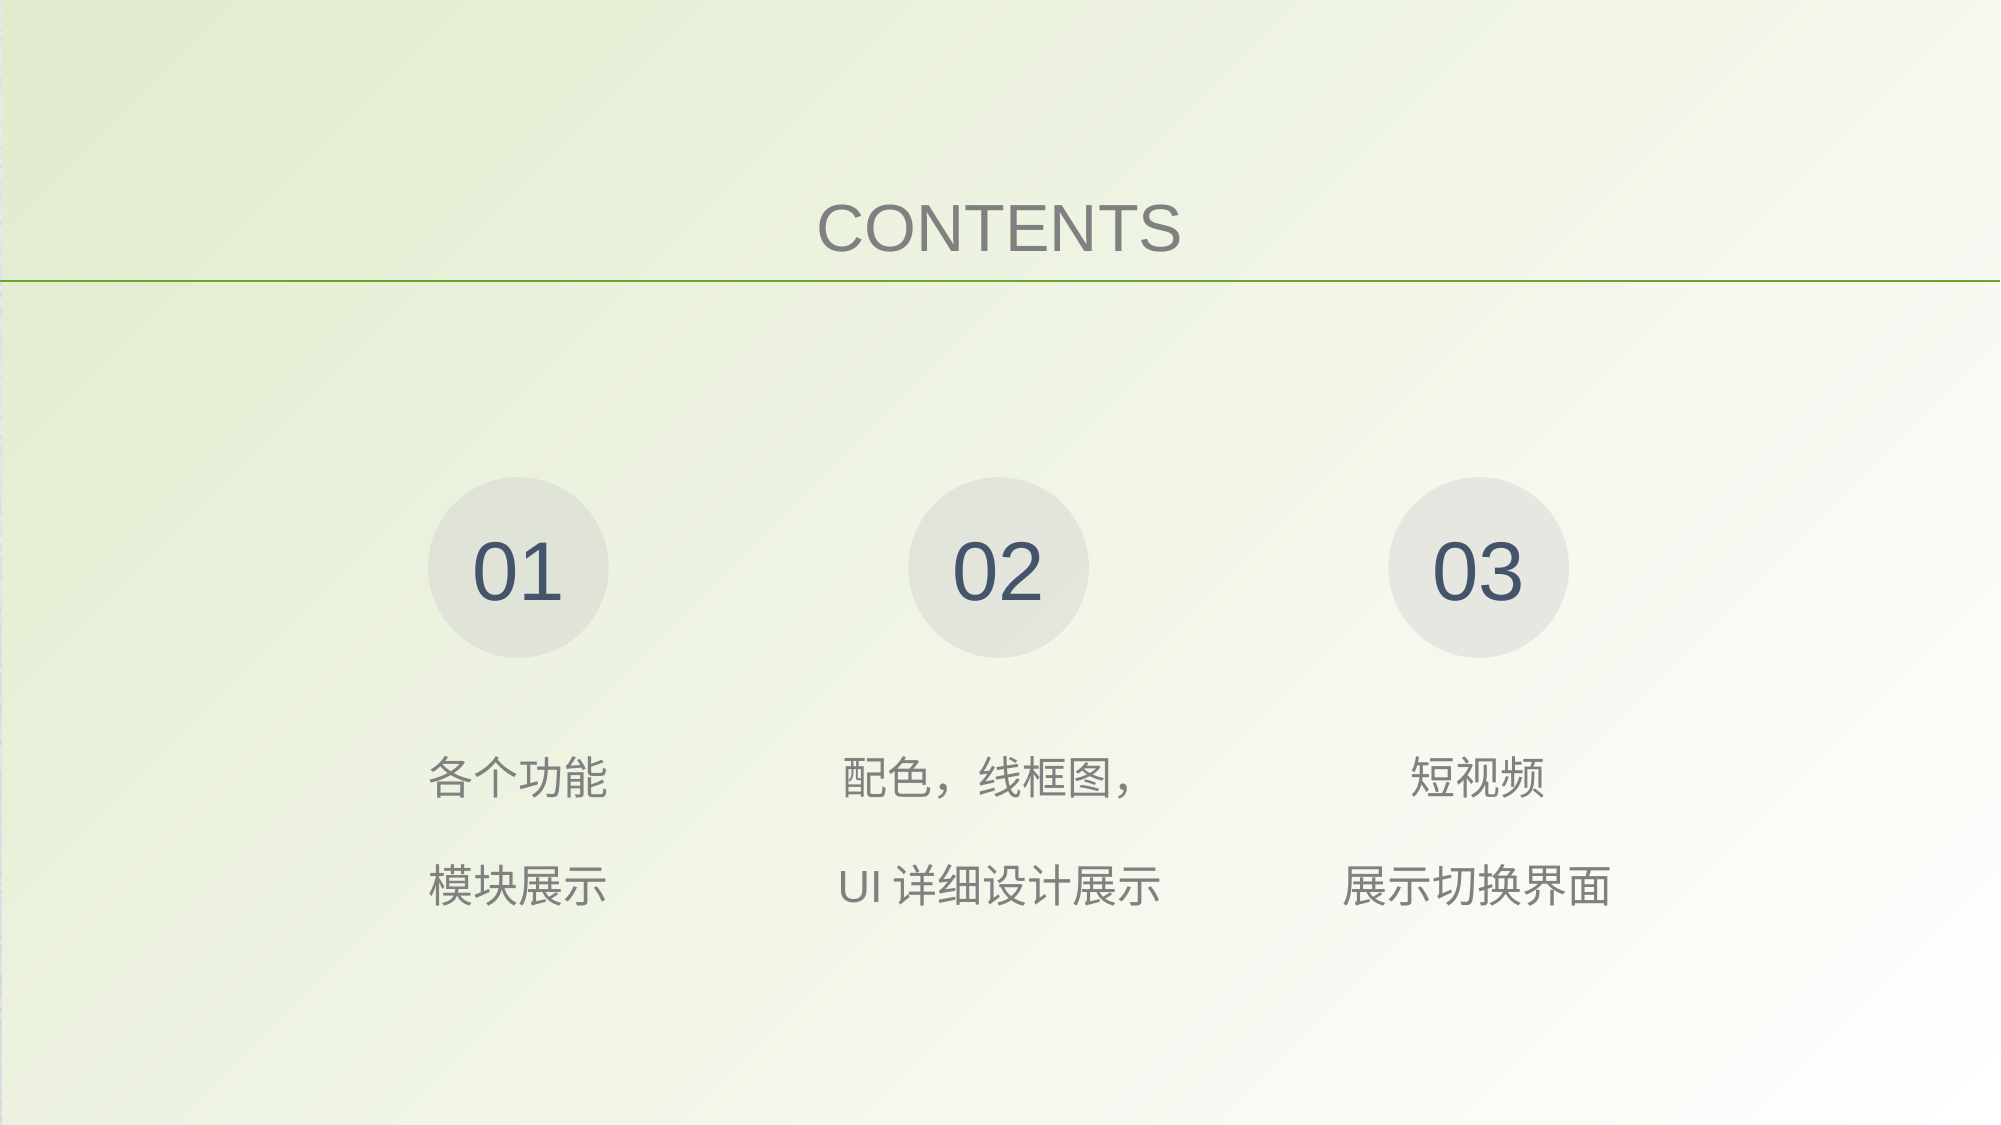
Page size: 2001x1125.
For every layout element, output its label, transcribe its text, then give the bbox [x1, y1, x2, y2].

text_box 各个功能 模块展示 [297, 687, 740, 920]
text_box 短视频 展示切换界面 [1256, 687, 1700, 920]
text_box CONTENTS [137, 175, 1863, 284]
text_box 03 [1386, 475, 1572, 660]
text_box 02 [906, 475, 1092, 660]
text_box 01 [425, 475, 611, 660]
text_box 配色，线框图， UI详细设计展示 [778, 687, 1222, 920]
